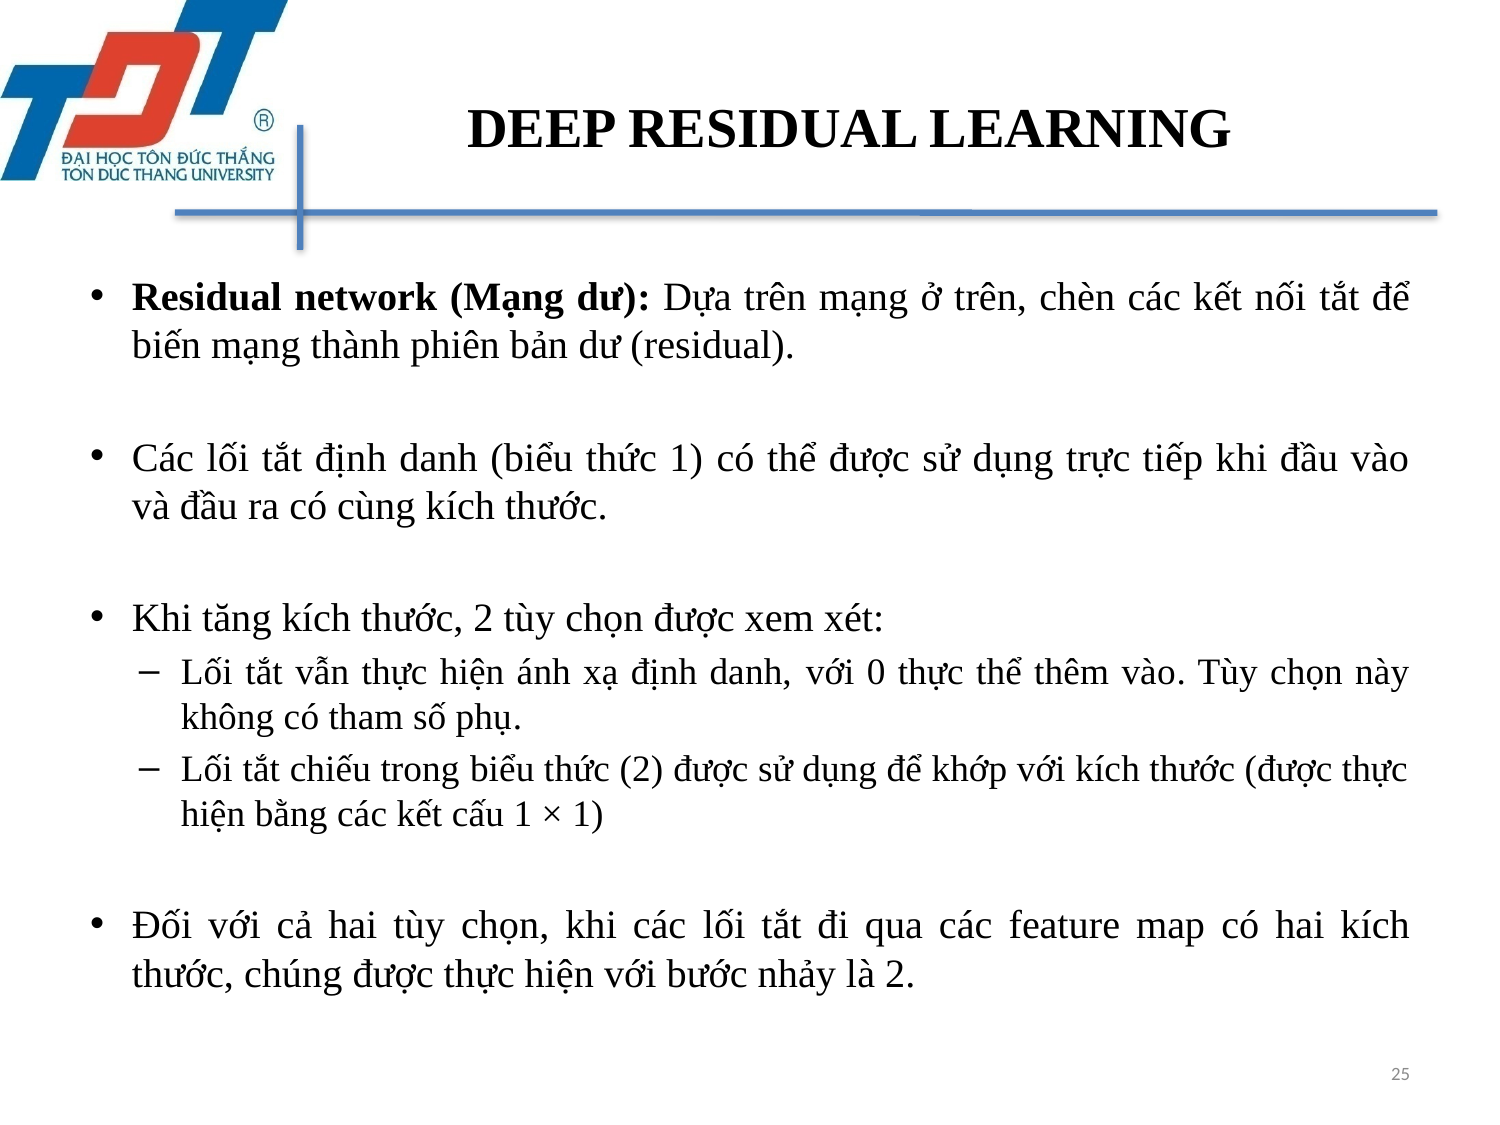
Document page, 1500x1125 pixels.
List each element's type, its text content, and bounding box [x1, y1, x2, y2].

picture [0, 0, 288, 181]
list Residual network (Mạng dư): Dựa trên mạng ở trên, chèn các kết nối tắt để biến mạng thành phiên bản dư (residual). Các lối tắt định danh (biểu thức 1) có thể được sử dụng trực tiếp khi đầu vào và đầu ra có cùng kích thước. Khi tăng kích thước, 2 tùy chọn được xem xét: Lối tắt vẫn thực hiện ánh xạ định danh, với 0 thực thể thêm vào. Tùy chọn này không có tham số phụ. Lối tắt chiếu trong biểu thức (2) được sử dụng để khớp với kích thước (được thực hiện bằng các kết cấu 1 × 1) Đối với cả hai tùy chọn, khi các lối tắt đi qua các feature map có hai kích thước, chúng được thực hiện với bước nhảy là 2. [75, 262, 1425, 1005]
slide_number 25 [1074, 1042, 1425, 1103]
title DEEP RESIDUAL LEARNING [174, 31, 1500, 219]
